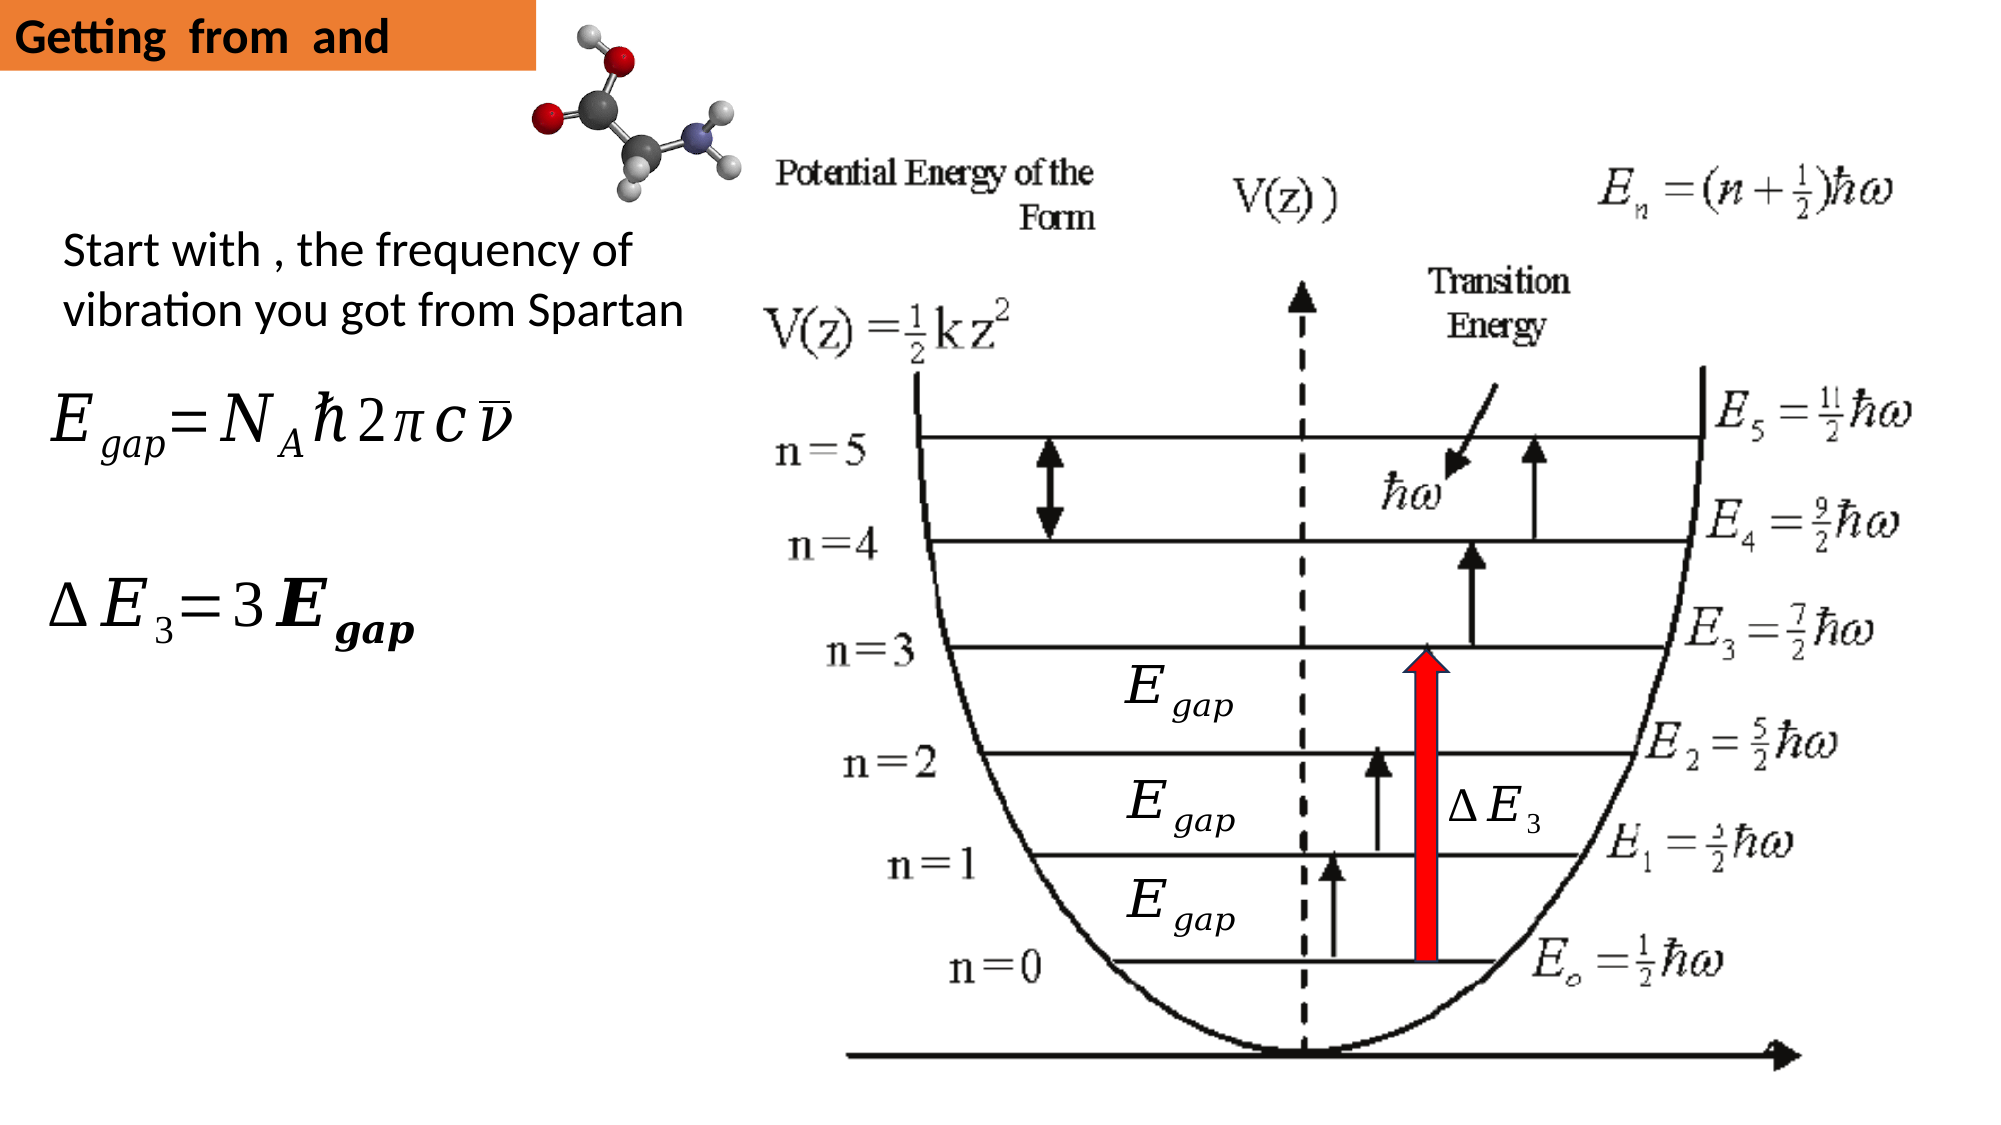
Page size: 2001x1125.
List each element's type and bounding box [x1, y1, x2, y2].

text_box [1122, 657, 1236, 938]
picture [518, 20, 1978, 1088]
text_box [48, 384, 516, 652]
text_box [1404, 649, 1542, 962]
